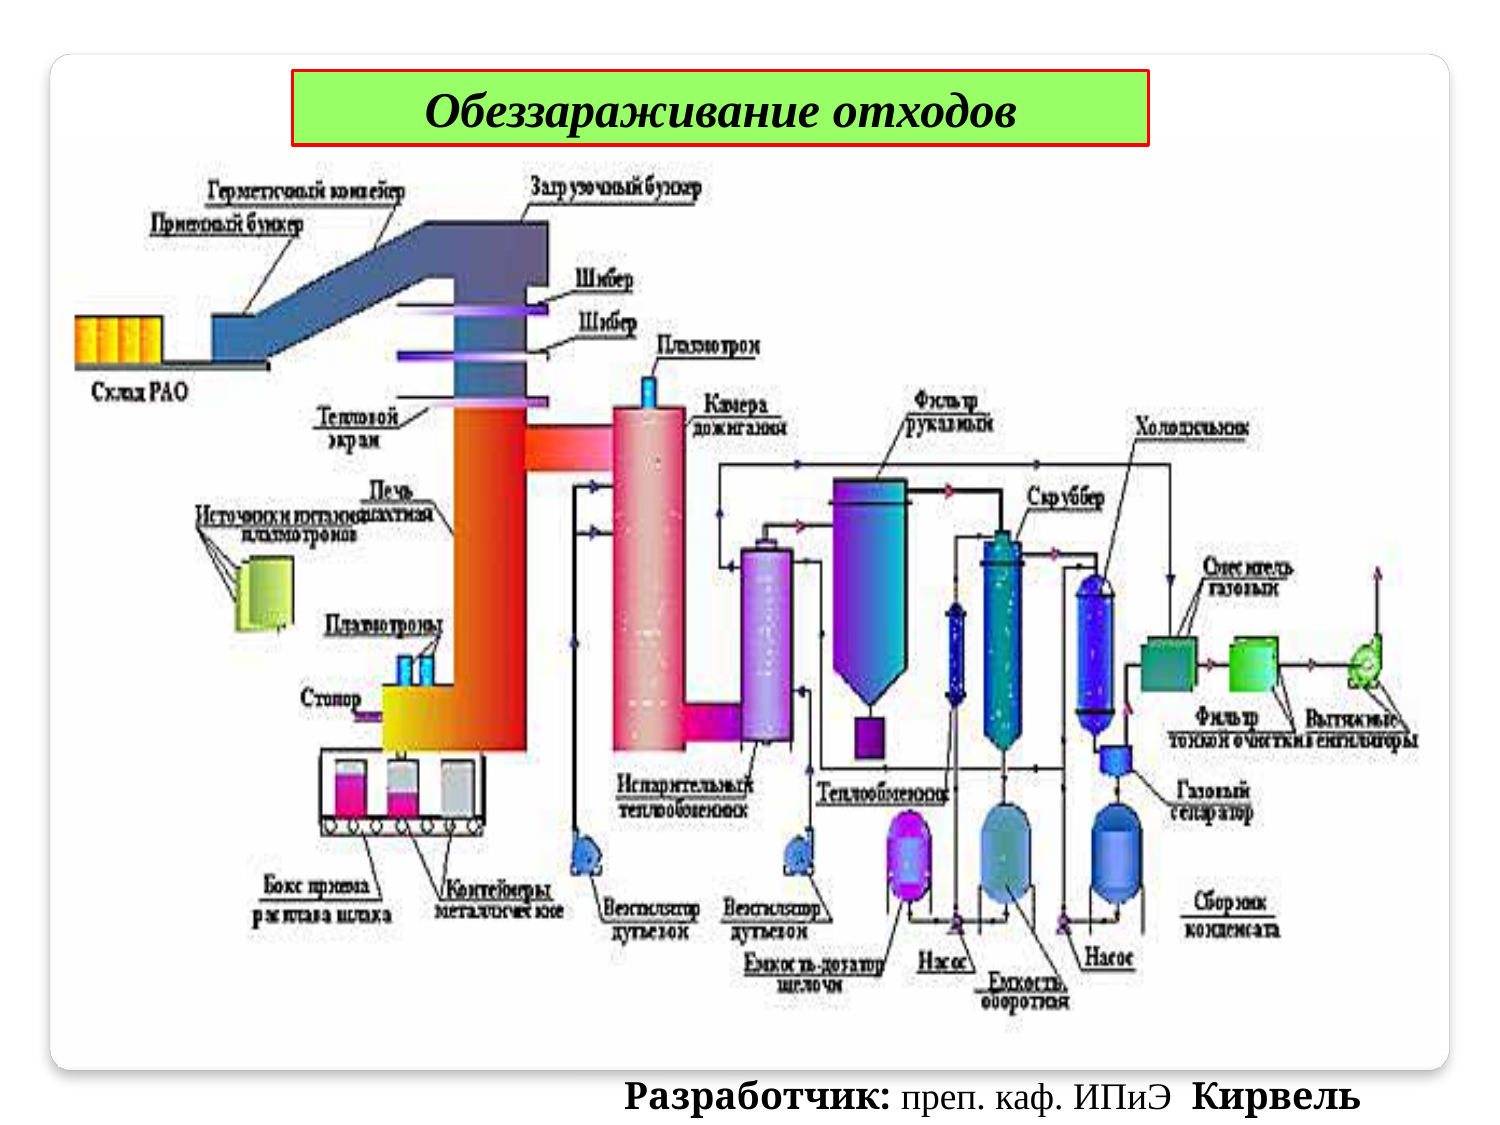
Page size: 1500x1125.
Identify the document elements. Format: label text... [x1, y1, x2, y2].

text_box Обеззараживание отходов [292, 70, 1149, 139]
picture [58, 140, 1442, 1067]
text_box Разработчик: преп. каф. ИПиЭ Кирвель П.И. [609, 1079, 1443, 1125]
